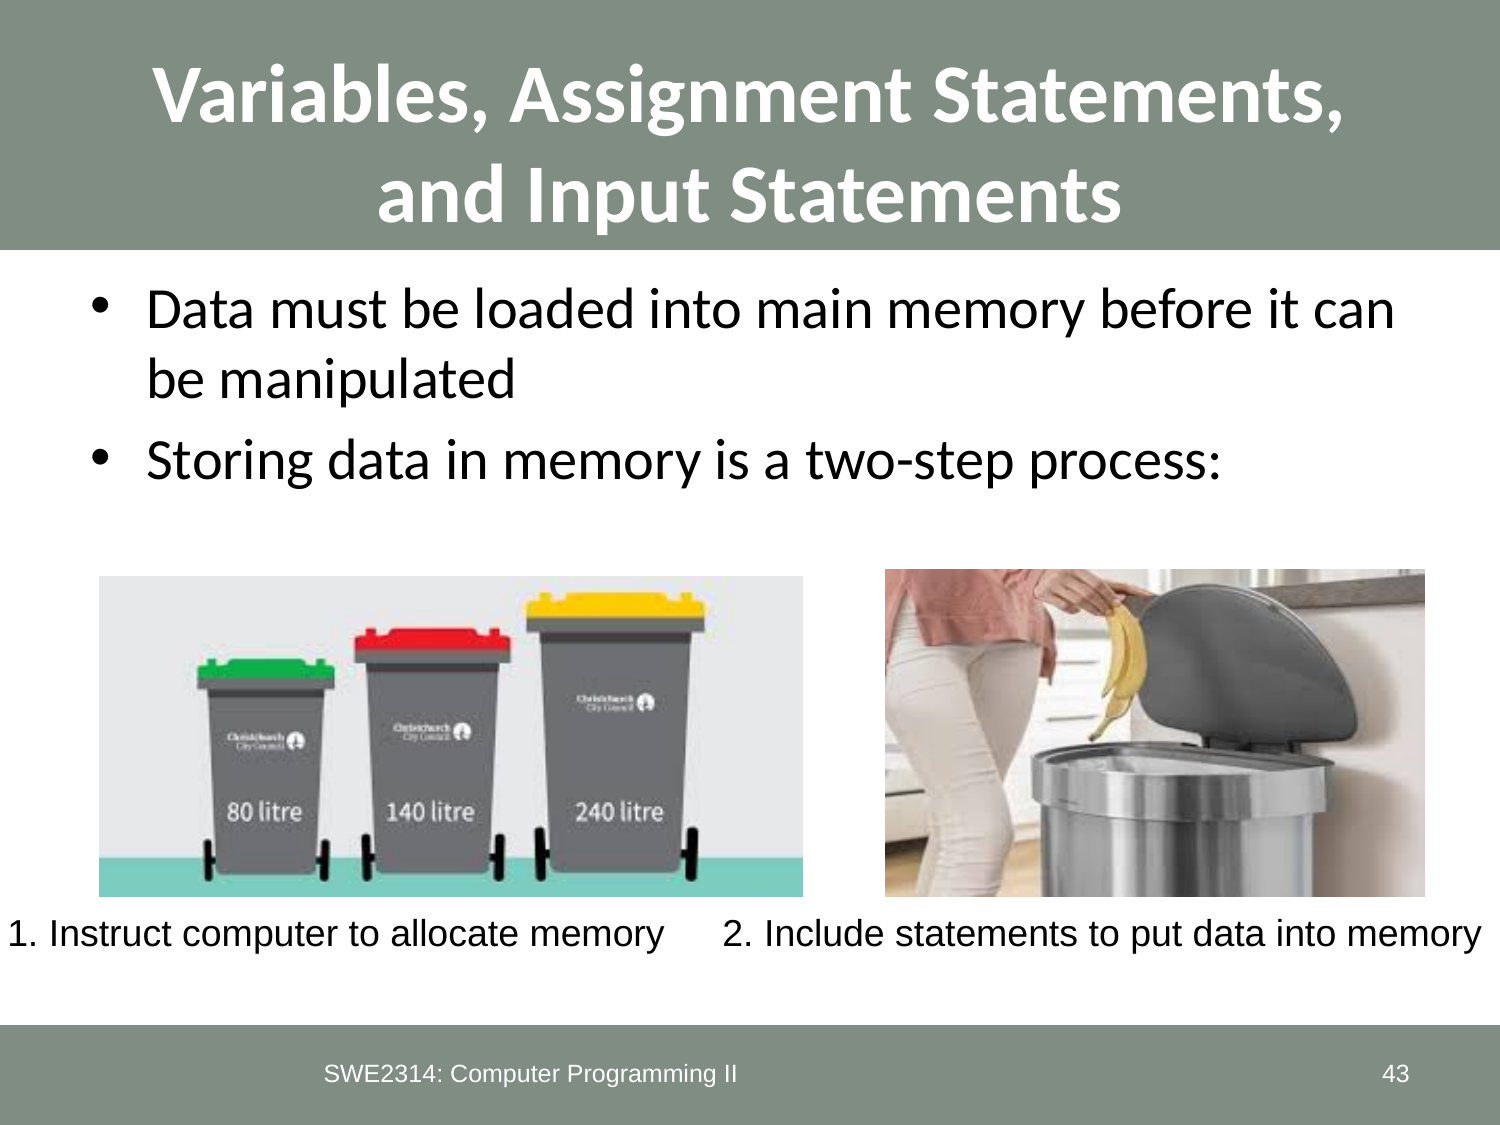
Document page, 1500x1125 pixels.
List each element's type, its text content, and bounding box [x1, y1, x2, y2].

title Variables, Assignment Statements, and Input Statements [75, 45, 1425, 233]
text_box 2. Include statements to put data into memory [632, 901, 1500, 962]
footer SWE2314: Computer Programming II [75, 1042, 988, 1103]
slide_number 43 [1074, 1042, 1425, 1103]
list Data must be loaded into main memory before it can be manipulated Storing data in memory is a two-step process: [75, 262, 1425, 538]
picture [885, 568, 1426, 897]
picture [99, 576, 803, 897]
text_box 1. Instruct computer to allocate memory [0, 901, 632, 962]
